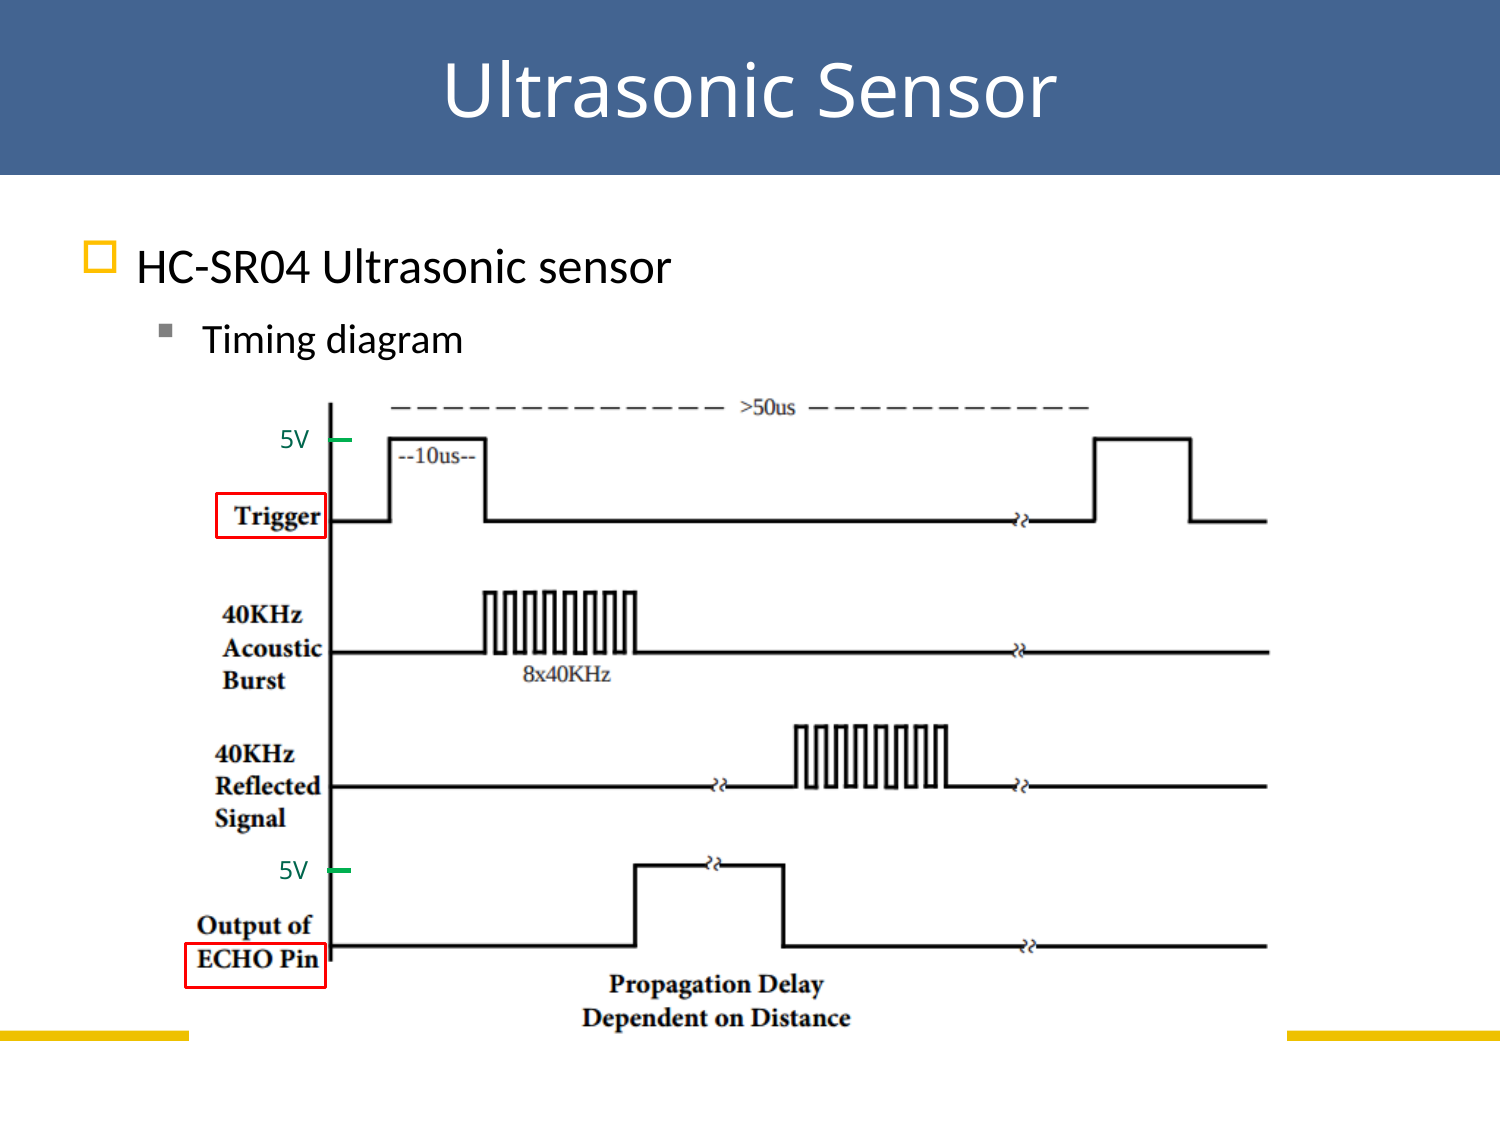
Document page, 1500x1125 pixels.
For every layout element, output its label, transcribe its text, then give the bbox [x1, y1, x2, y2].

title Ultrasonic Sensor [0, 0, 1500, 176]
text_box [185, 384, 1287, 1051]
list HC-SR04 Ultrasonic sensor Timing diagram [64, 213, 1463, 1001]
